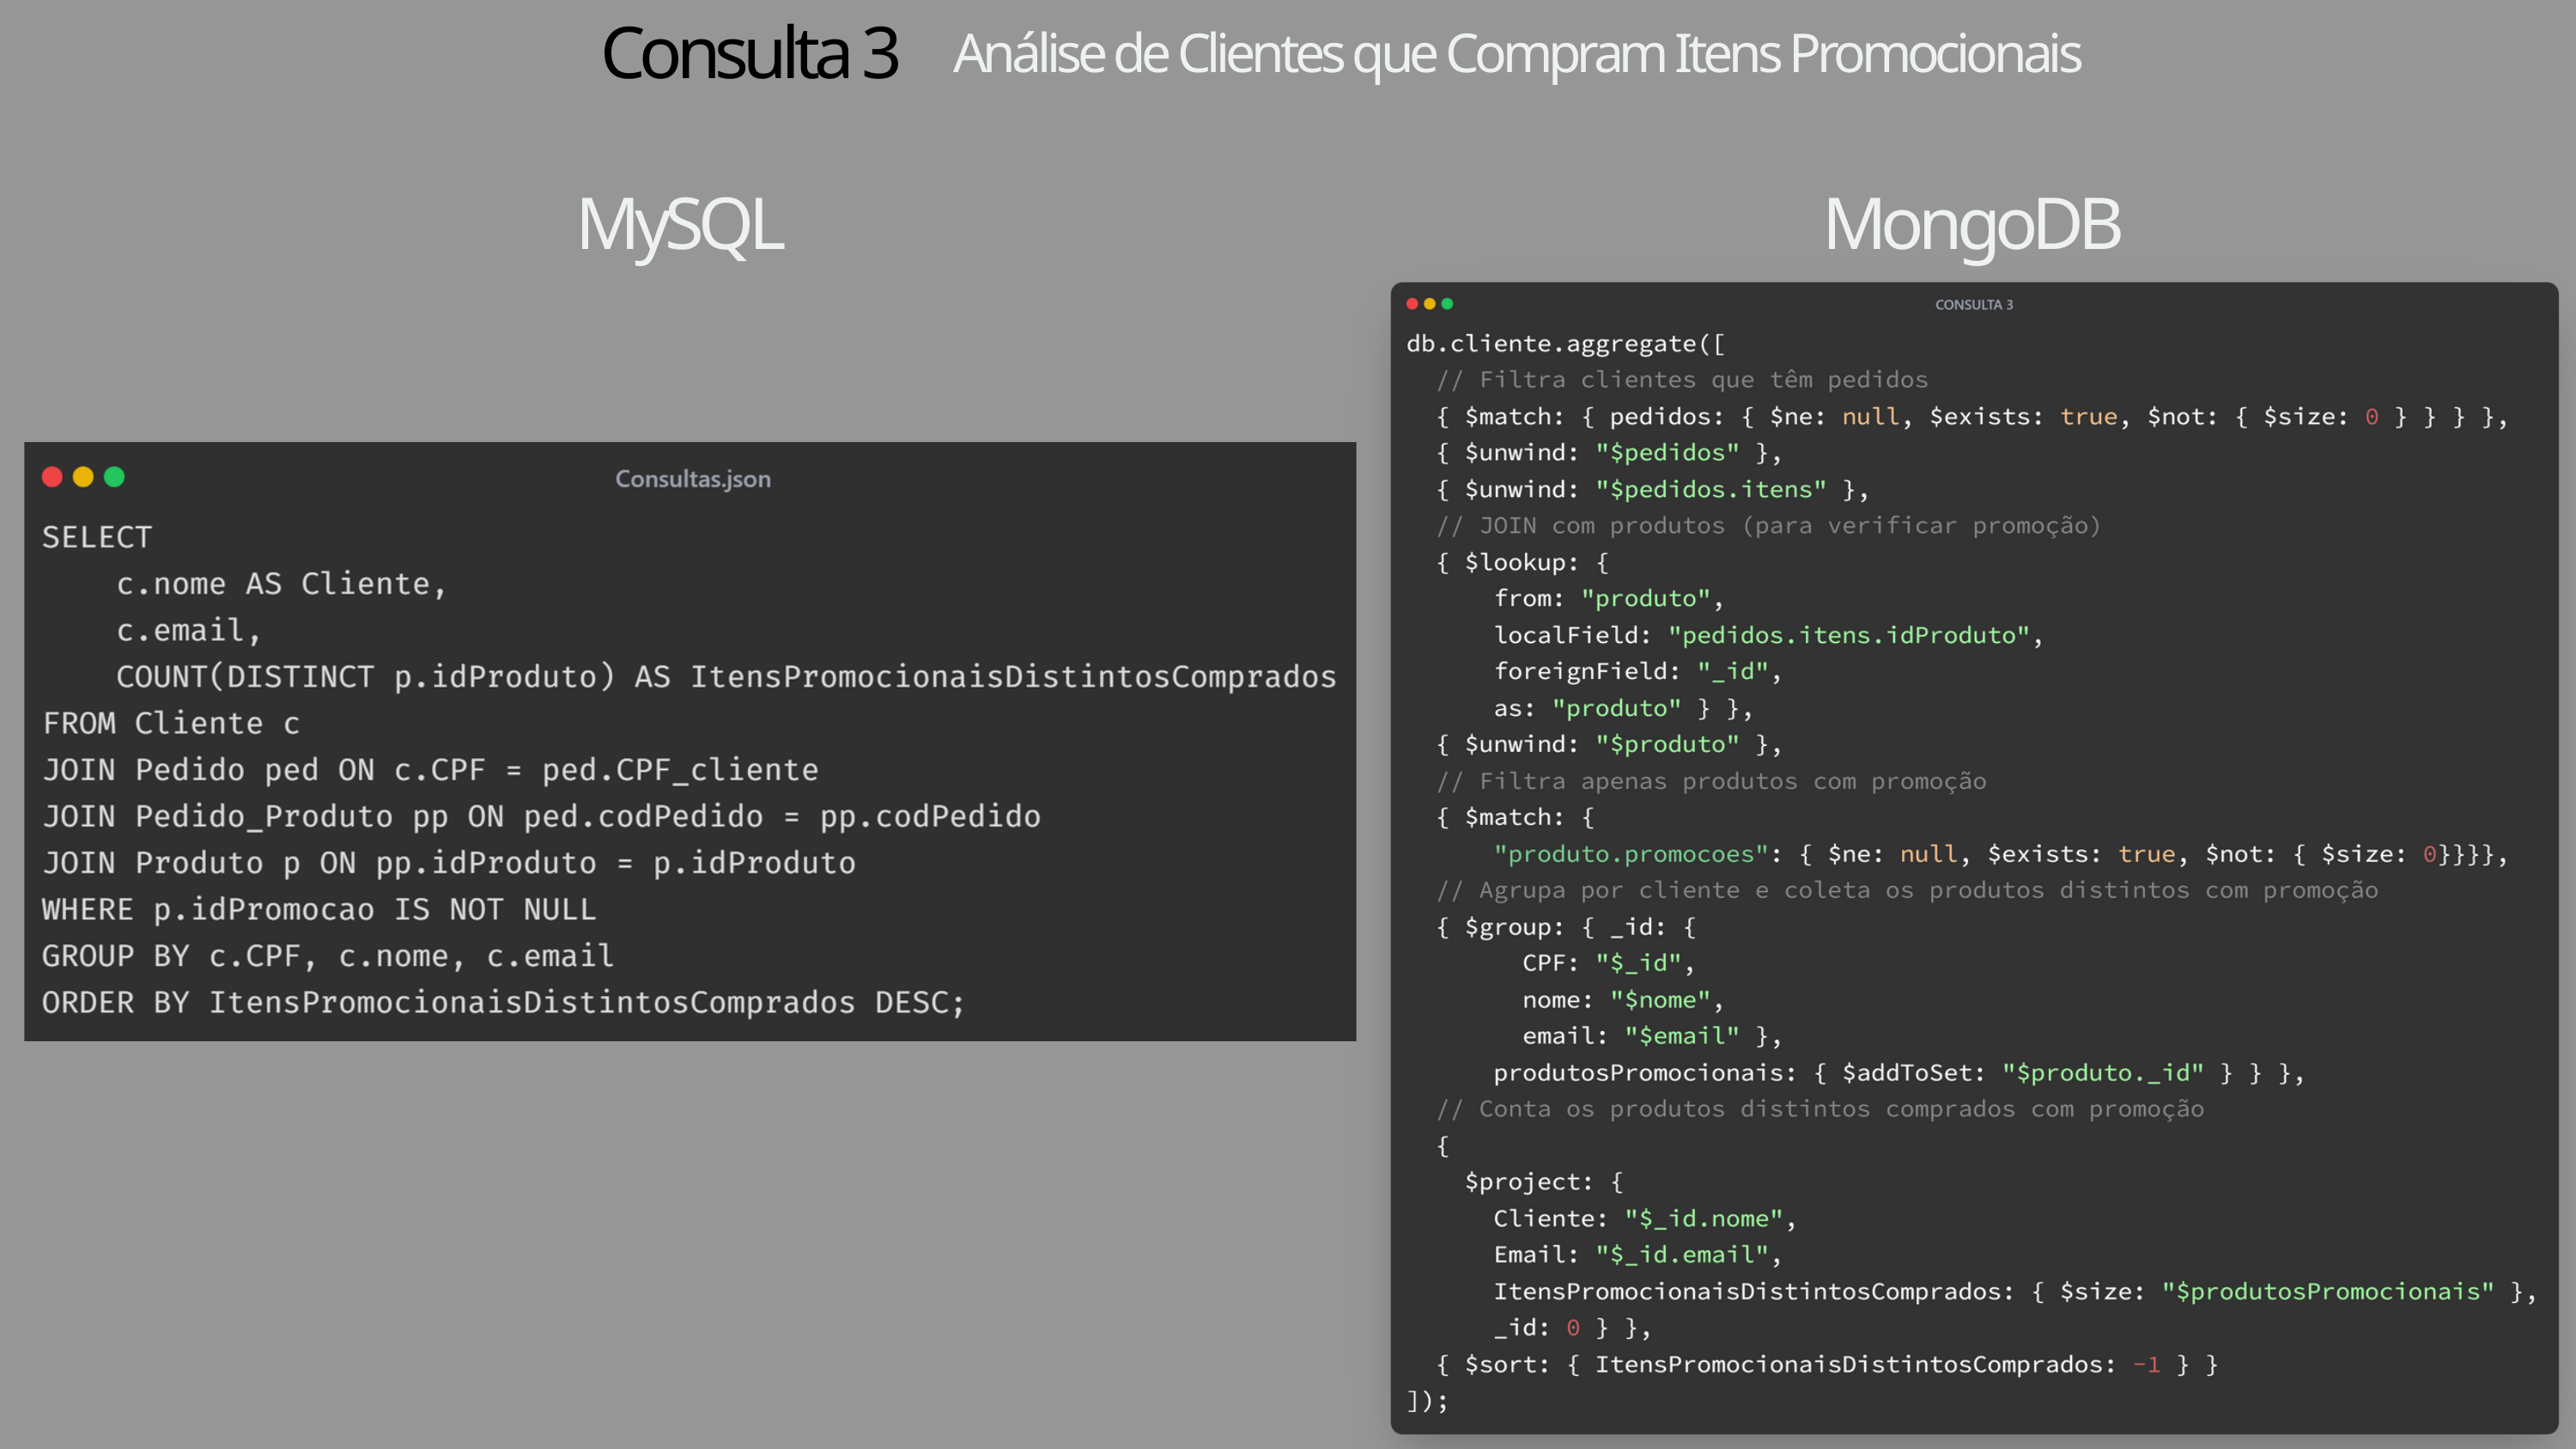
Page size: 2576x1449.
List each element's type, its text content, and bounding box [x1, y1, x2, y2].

text_box MongoDB [1822, 185, 2128, 264]
text_box [24, 442, 1333, 1041]
text_box Consulta 3 [600, 15, 909, 94]
text_box [1333, 224, 2576, 1449]
text_box Análise de Clientes que Compram Itens Promocionais [953, 24, 2108, 84]
text_box MySQL [575, 185, 805, 264]
